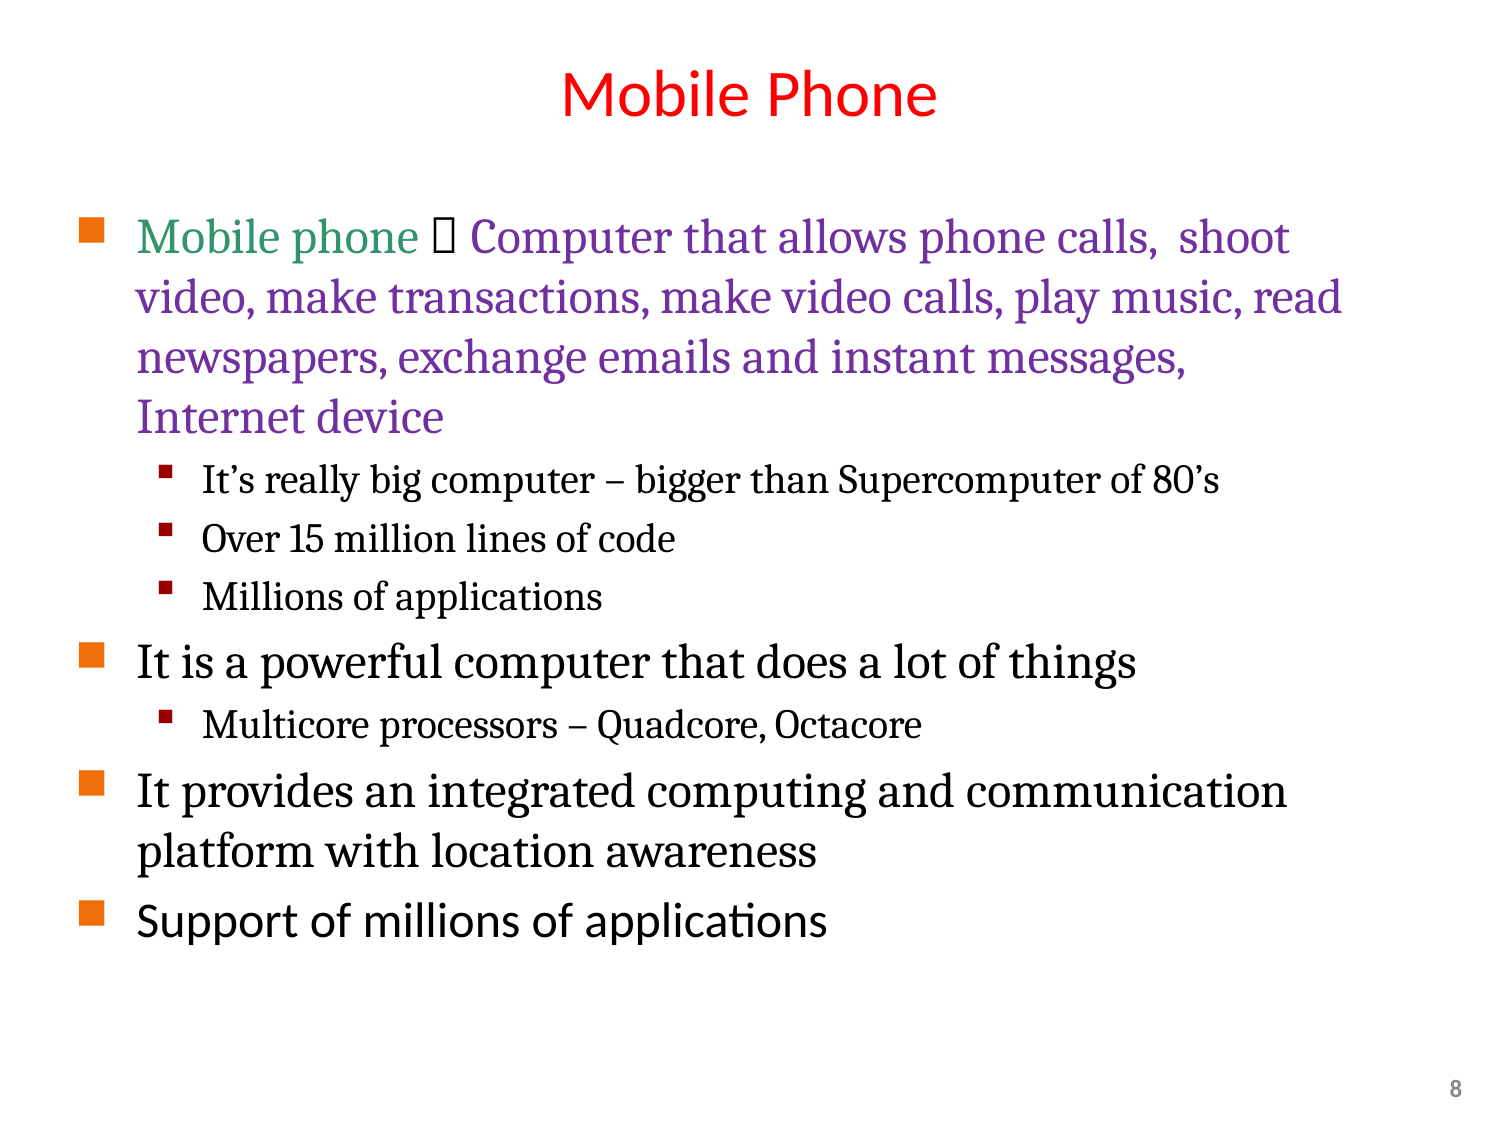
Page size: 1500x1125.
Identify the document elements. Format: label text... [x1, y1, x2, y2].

list Mobile phone  Computer that allows phone calls, shoot video, make transactions, make video calls, play music, read newspapers, exchange emails and instant messages, Internet device It’s really big computer – bigger than Supercomputer of 80’s Over 15 million lines of code Millions of applications It is a powerful computer that does a lot of things Multicore processors – Quadcore, Octacore It provides an integrated computing and communication platform with location awareness Support of millions of applications [65, 196, 1361, 1059]
title Mobile Phone [59, 31, 1441, 149]
